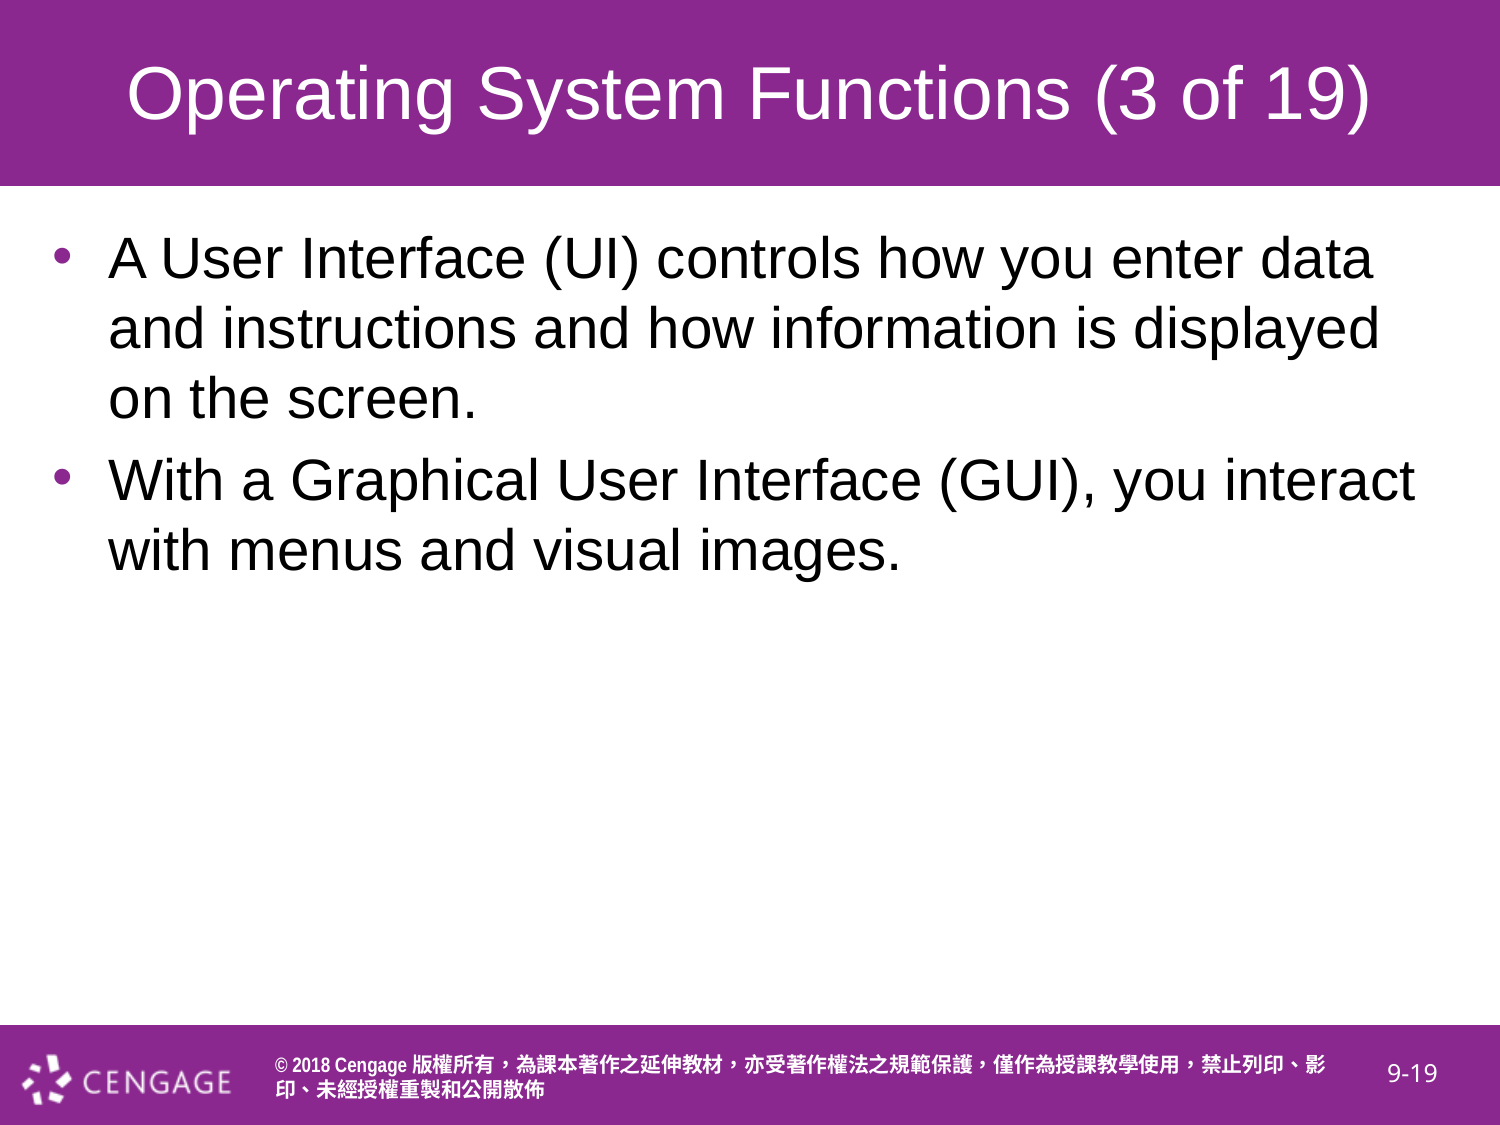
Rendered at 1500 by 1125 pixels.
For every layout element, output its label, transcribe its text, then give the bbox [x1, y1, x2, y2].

title Operating System Functions (3 of 19) [7, 4, 1493, 175]
picture [12, 1045, 236, 1113]
list A User Interface (UI) controls how you enter data and instructions and how information is displayed on the screen. With a Graphical User Interface (GUI), you interact with menus and visual images. [37, 212, 1475, 1005]
